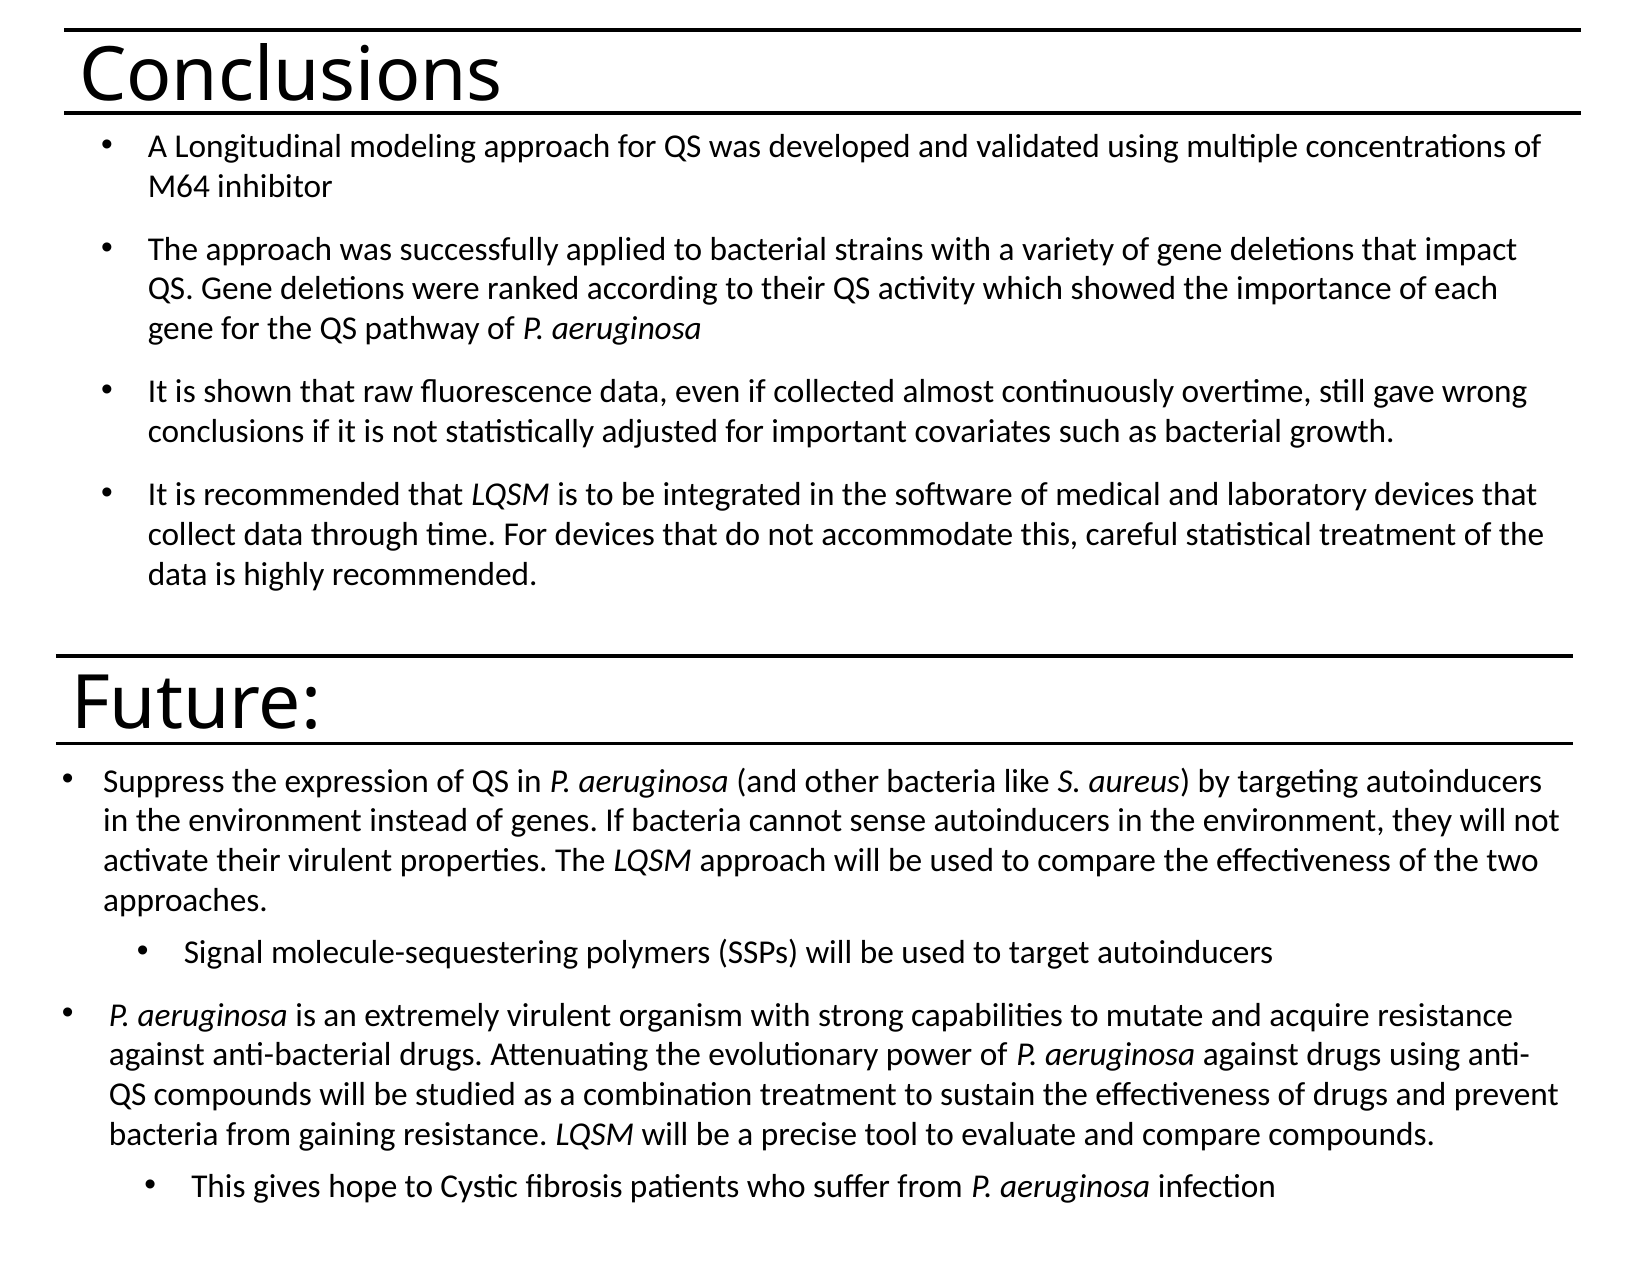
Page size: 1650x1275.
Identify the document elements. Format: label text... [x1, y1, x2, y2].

text_box Conclusions [64, 38, 1488, 111]
list A Longitudinal modeling approach for QS was developed and validated using multiple concentrations of M64 inhibitor The approach was successfully applied to bacterial strains with a variety of gene deletions that impact QS. Gene deletions were ranked according to their QS activity which showed the importance of each gene for the QS pathway of P. aeruginosa It is shown that raw fluorescence data, even if collected almost continuously overtime, still gave wrong conclusions if it is not statistically adjusted for important covariates such as bacterial growth. It is recommended that LQSM is to be integrated in the software of medical and laboratory devices that collect data through time. For devices that do not accommodate this, careful statistical treatment of the data is highly recommended. [85, 116, 1588, 632]
text_box Suppress the expression of QS in P. aeruginosa (and other bacteria like S. aureus) by targeting autoinducers in the environment instead of genes. If bacteria cannot sense autoinducers in the environment, they will not activate their virulent properties. The LQSM approach will be used to compare the effectiveness of the two approaches. Signal molecule-sequestering polymers (SSPs) will be used to target autoinducers P. aeruginosa is an extremely virulent organism with strong capabilities to mutate and acquire resistance against anti-bacterial drugs. Attenuating the evolutionary power of P. aeruginosa against drugs using anti-QS compounds will be studied as a combination treatment to sustain the effectiveness of drugs and prevent bacteria from gaining resistance. LQSM will be a precise tool to evaluate and compare compounds. This gives hope to Cystic fibrosis patients who suffer from P. aeruginosa infection [46, 751, 1583, 1260]
title Future: [55, 676, 1457, 733]
